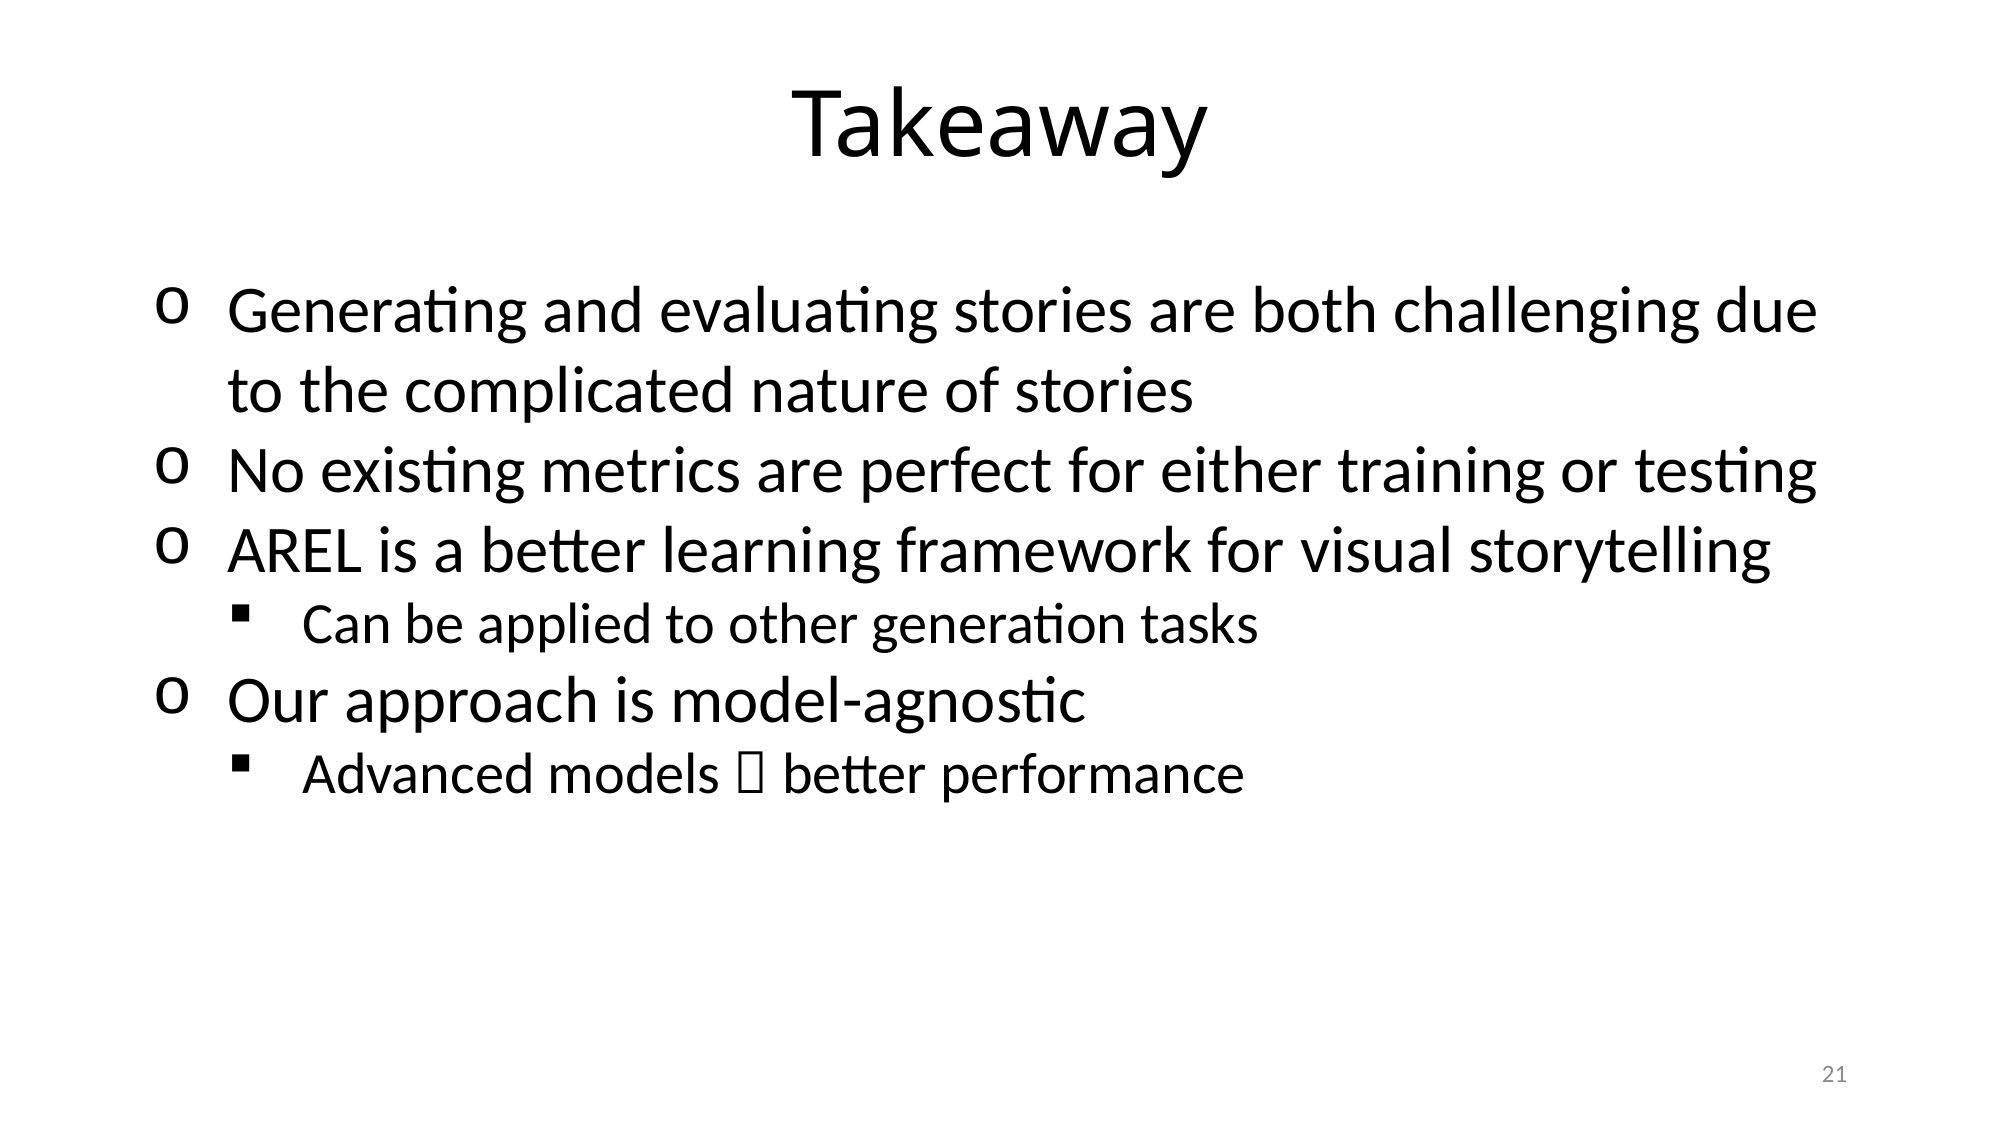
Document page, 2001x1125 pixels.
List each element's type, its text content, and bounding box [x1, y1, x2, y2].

text_box Generating and evaluating stories are both challenging due to the complicated nature of stories No existing metrics are perfect for either training or testing AREL is a better learning framework for visual storytelling Can be applied to other generation tasks Our approach is model-agnostic Advanced models  better performance [137, 258, 1877, 813]
slide_number 21 [1412, 1042, 1863, 1103]
title Takeaway [137, 18, 1863, 236]
